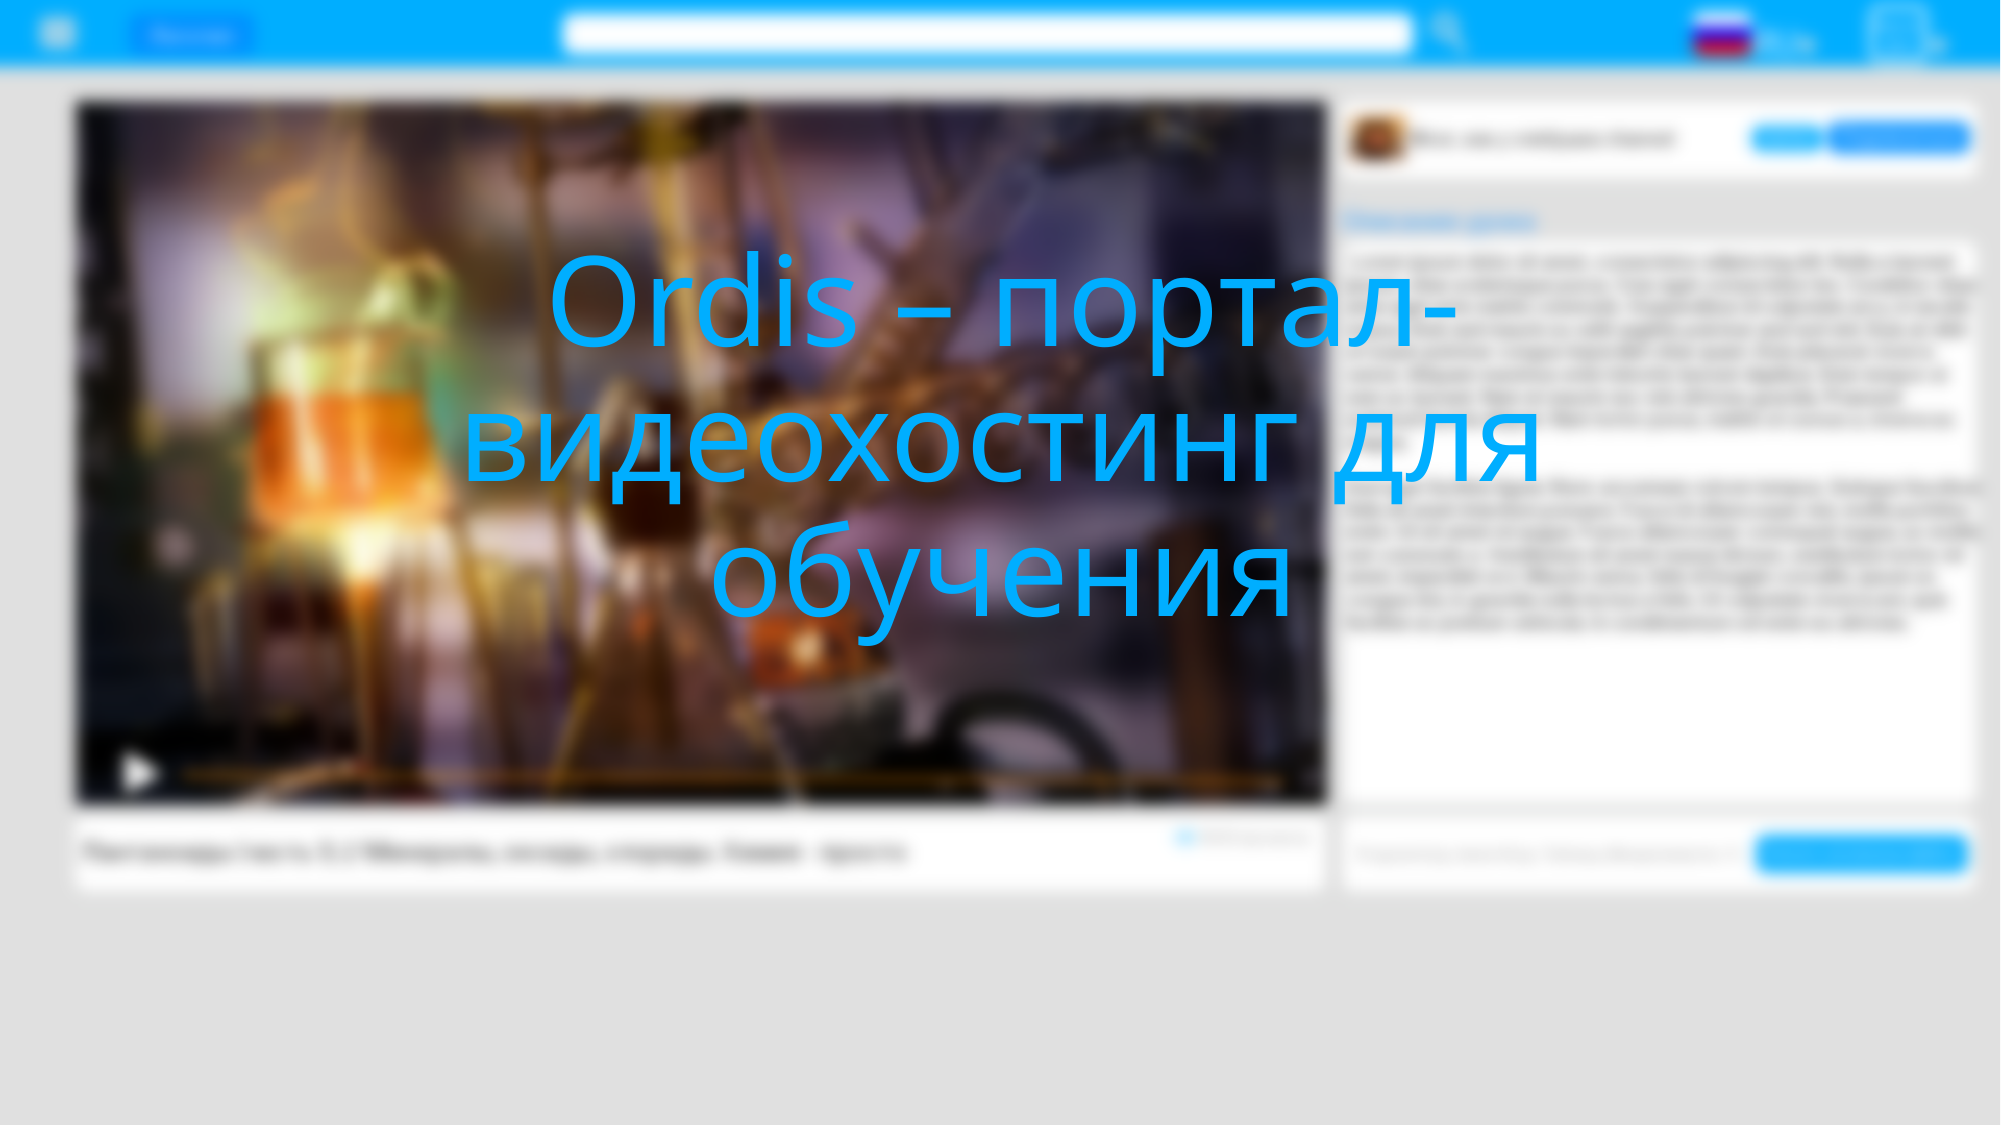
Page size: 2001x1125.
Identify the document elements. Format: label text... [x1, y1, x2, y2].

picture [0, 0, 2001, 1125]
title Ordis – портал-видеохостинг для обучения [253, 259, 1754, 651]
